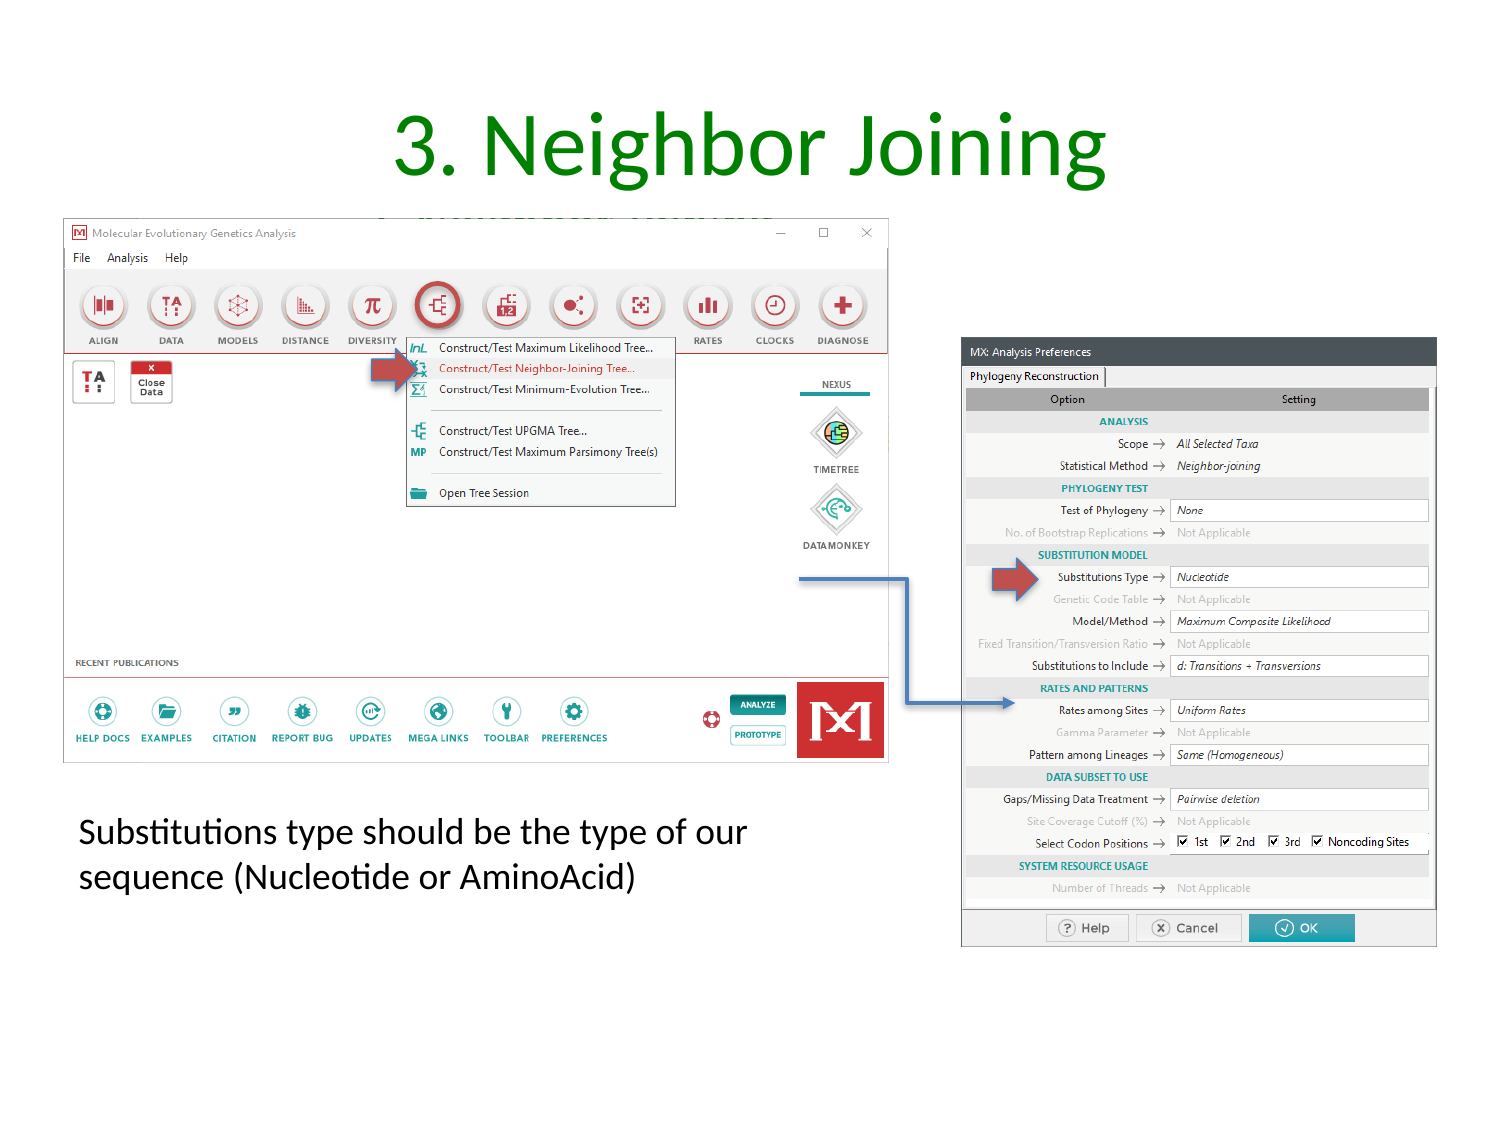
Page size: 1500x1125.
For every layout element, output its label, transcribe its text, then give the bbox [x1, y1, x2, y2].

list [63, 218, 889, 764]
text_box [799, 579, 1016, 704]
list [961, 337, 1437, 947]
title 3. Neighbor Joining [75, 45, 1425, 233]
text_box Substitutions type should be the type of our sequence (Nucleotide or AminoAcid) [63, 799, 889, 905]
